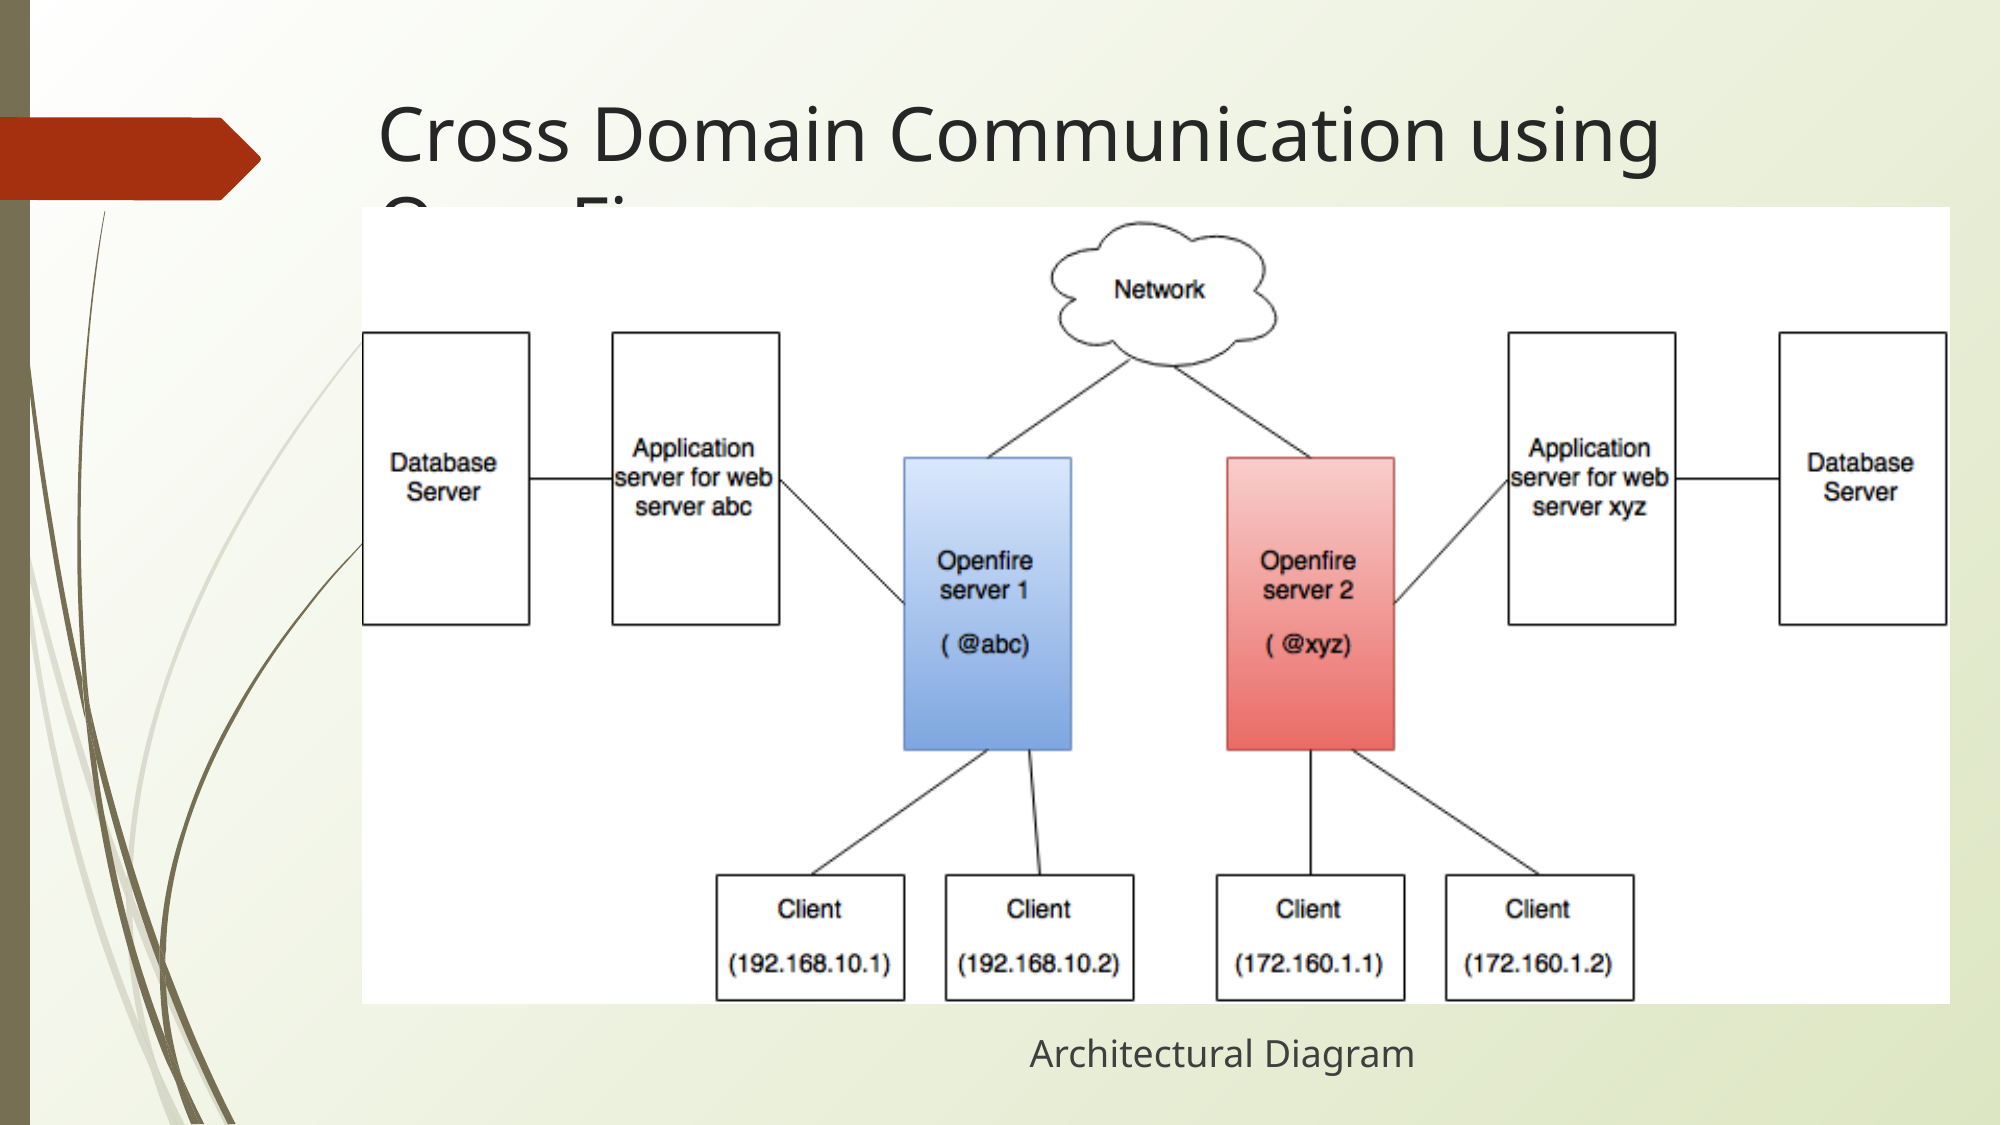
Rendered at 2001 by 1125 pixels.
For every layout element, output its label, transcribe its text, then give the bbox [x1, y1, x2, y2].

title Cross Domain Communication using OpenFire [362, 71, 1950, 206]
picture [362, 207, 1950, 1004]
list Architectural Diagram [537, 488, 2000, 1109]
